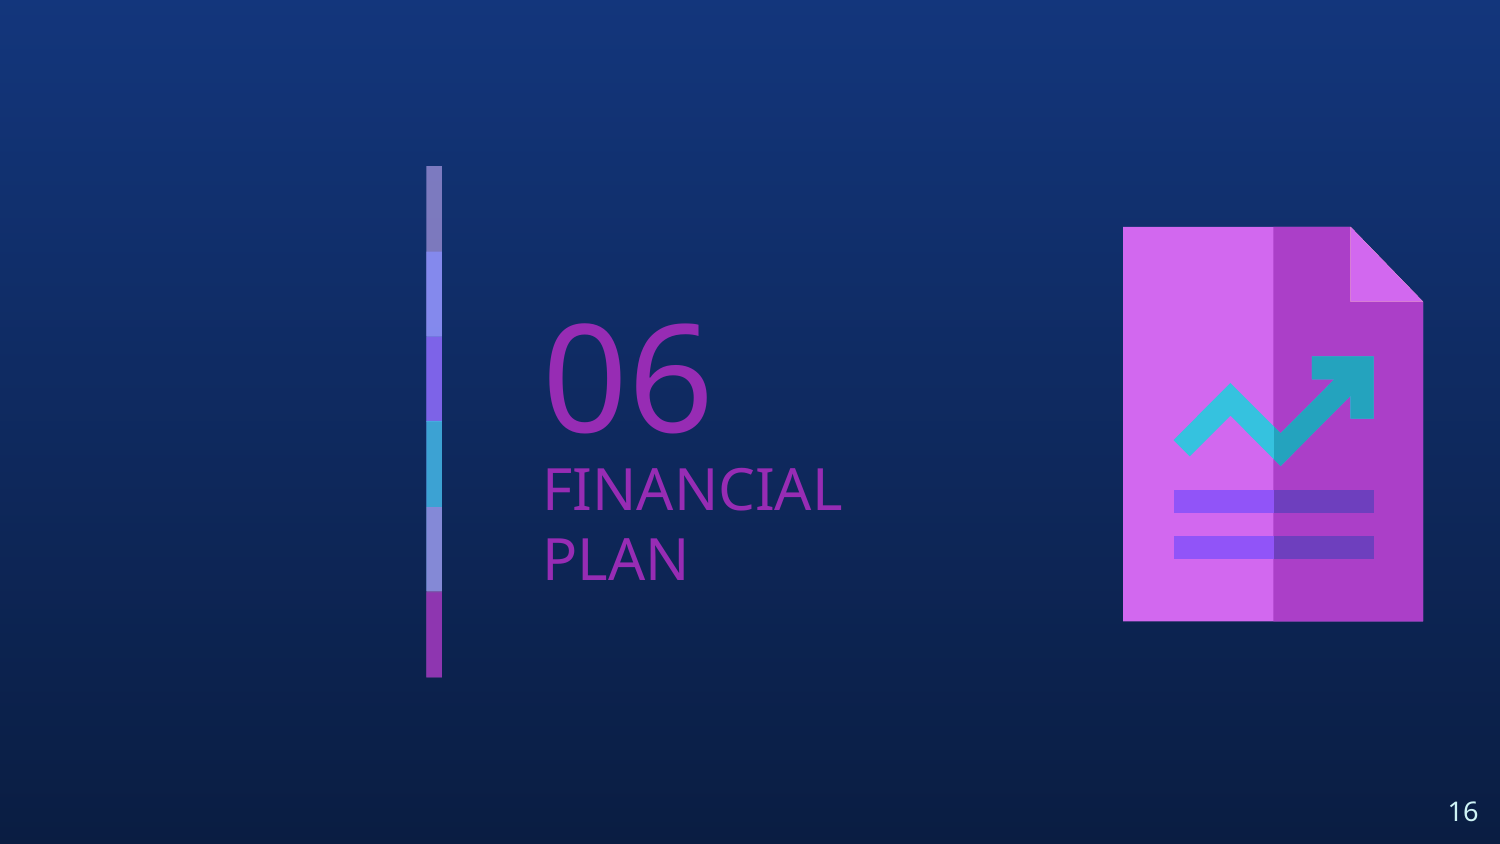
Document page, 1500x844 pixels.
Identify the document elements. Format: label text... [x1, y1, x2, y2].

slide_number ‹#› [1403, 779, 1494, 844]
title 06 [527, 271, 790, 472]
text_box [1122, 226, 1424, 622]
title FINANCIAL PLAN [527, 472, 958, 573]
